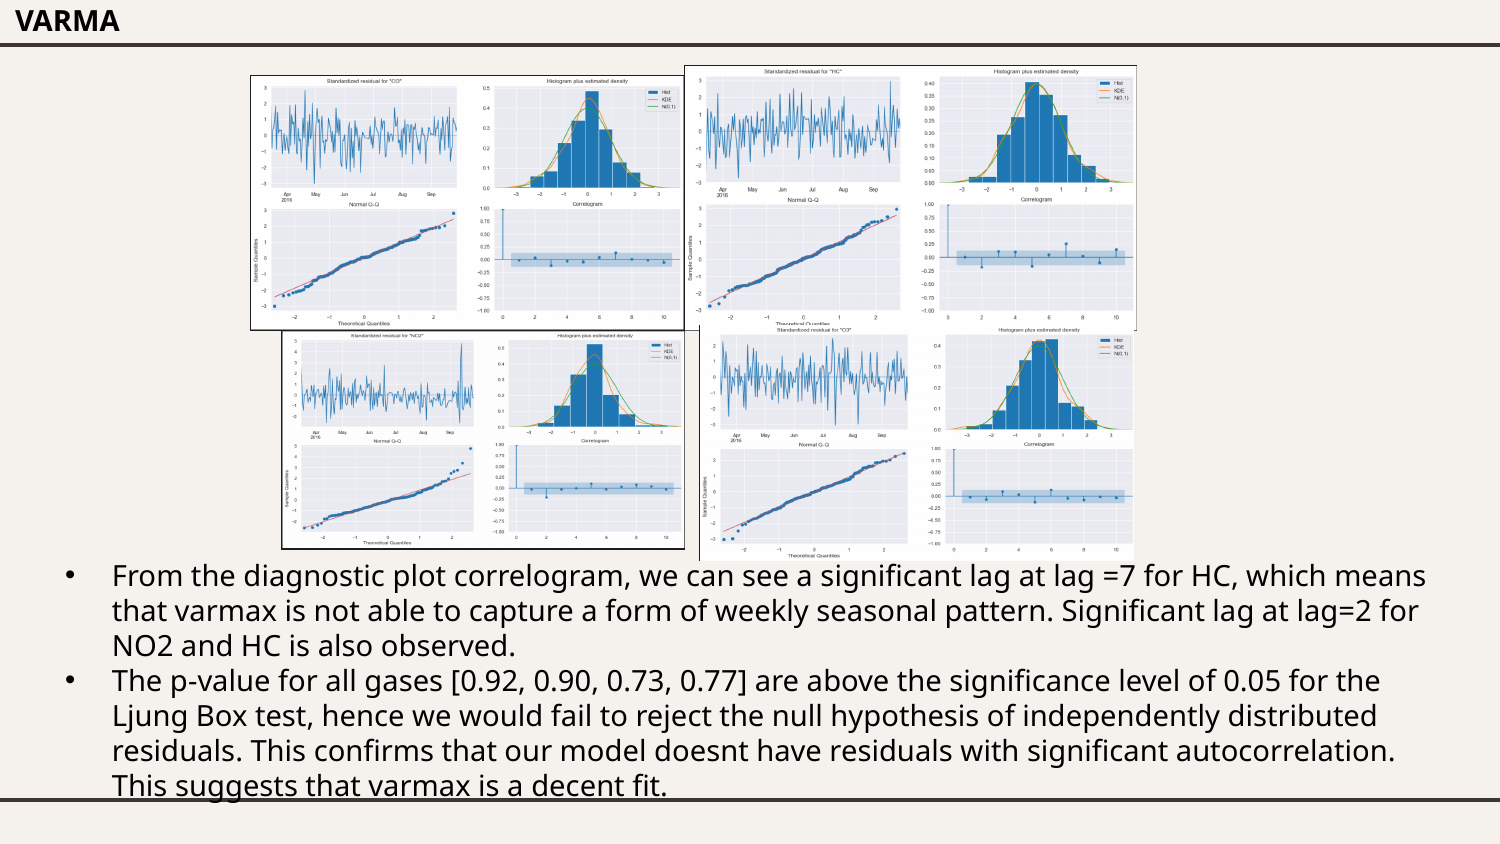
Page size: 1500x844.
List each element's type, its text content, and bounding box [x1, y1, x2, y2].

picture [250, 64, 1138, 561]
text_box From the diagnostic plot correlogram, we can see a significant lag at lag =7 for HC, which means that varmax is not able to capture a form of weekly seasonal pattern. Significant lag at lag=2 for NO2 and HC is also observed. The p-value for all gases [0.92, 0.90, 0.73, 0.77] are above the significance level of 0.05 for the Ljung Box test, hence we would fail to reject the null hypothesis of independently distributed residuals. This confirms that our model doesnt have residuals with significant autocorrelation. This suggests that varmax is a decent fit. [50, 549, 1450, 844]
title VARMA [0, 0, 1400, 56]
